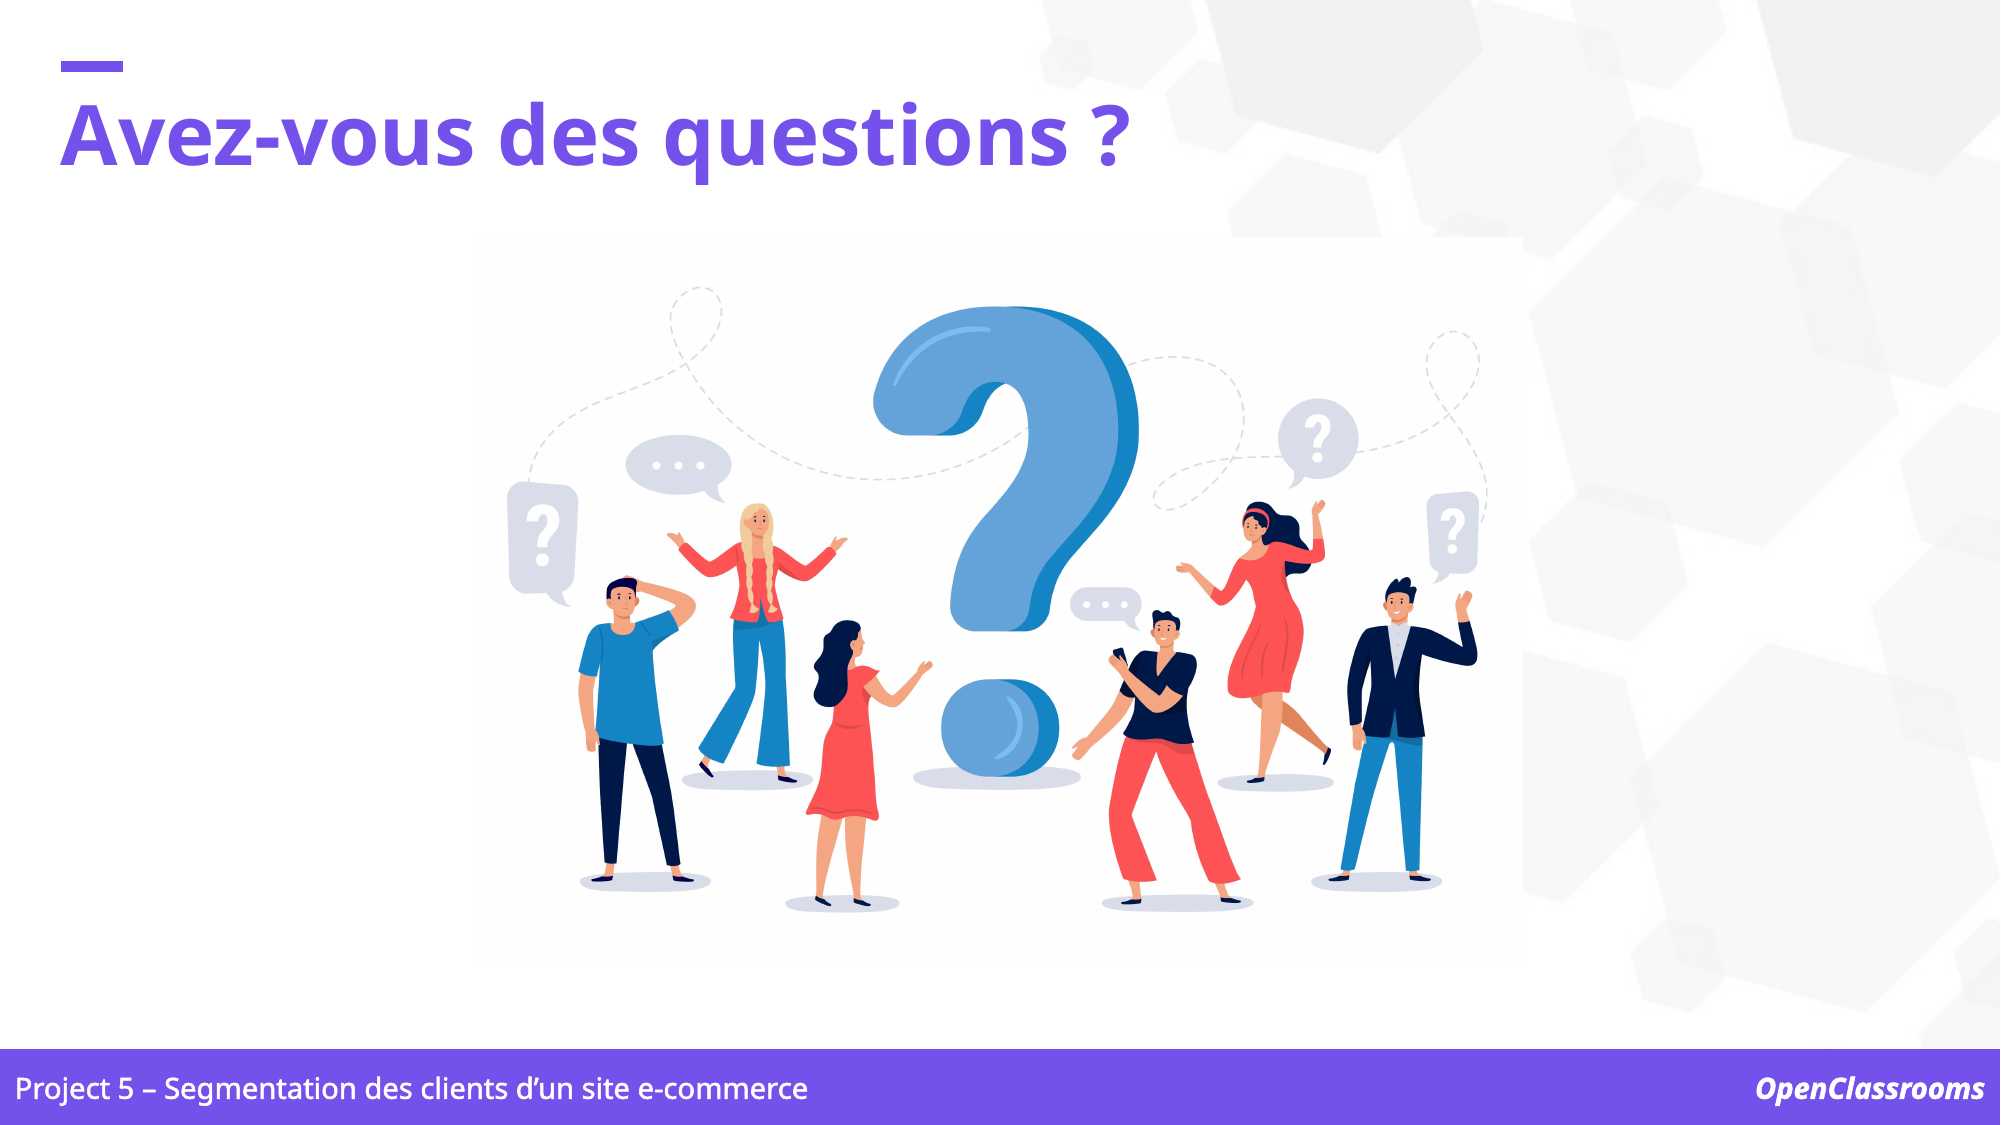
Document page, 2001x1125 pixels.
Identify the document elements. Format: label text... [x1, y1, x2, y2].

text_box Project 5 – Segmentation des clients d’un site e-commerce [0, 1062, 1474, 1112]
picture [0, 0, 2001, 1125]
text_box Avez-vous des questions ? [45, 70, 1869, 206]
text_box [0, 1049, 2000, 1125]
text_box [61, 61, 123, 72]
text_box OpenClassrooms [1729, 1062, 2000, 1112]
